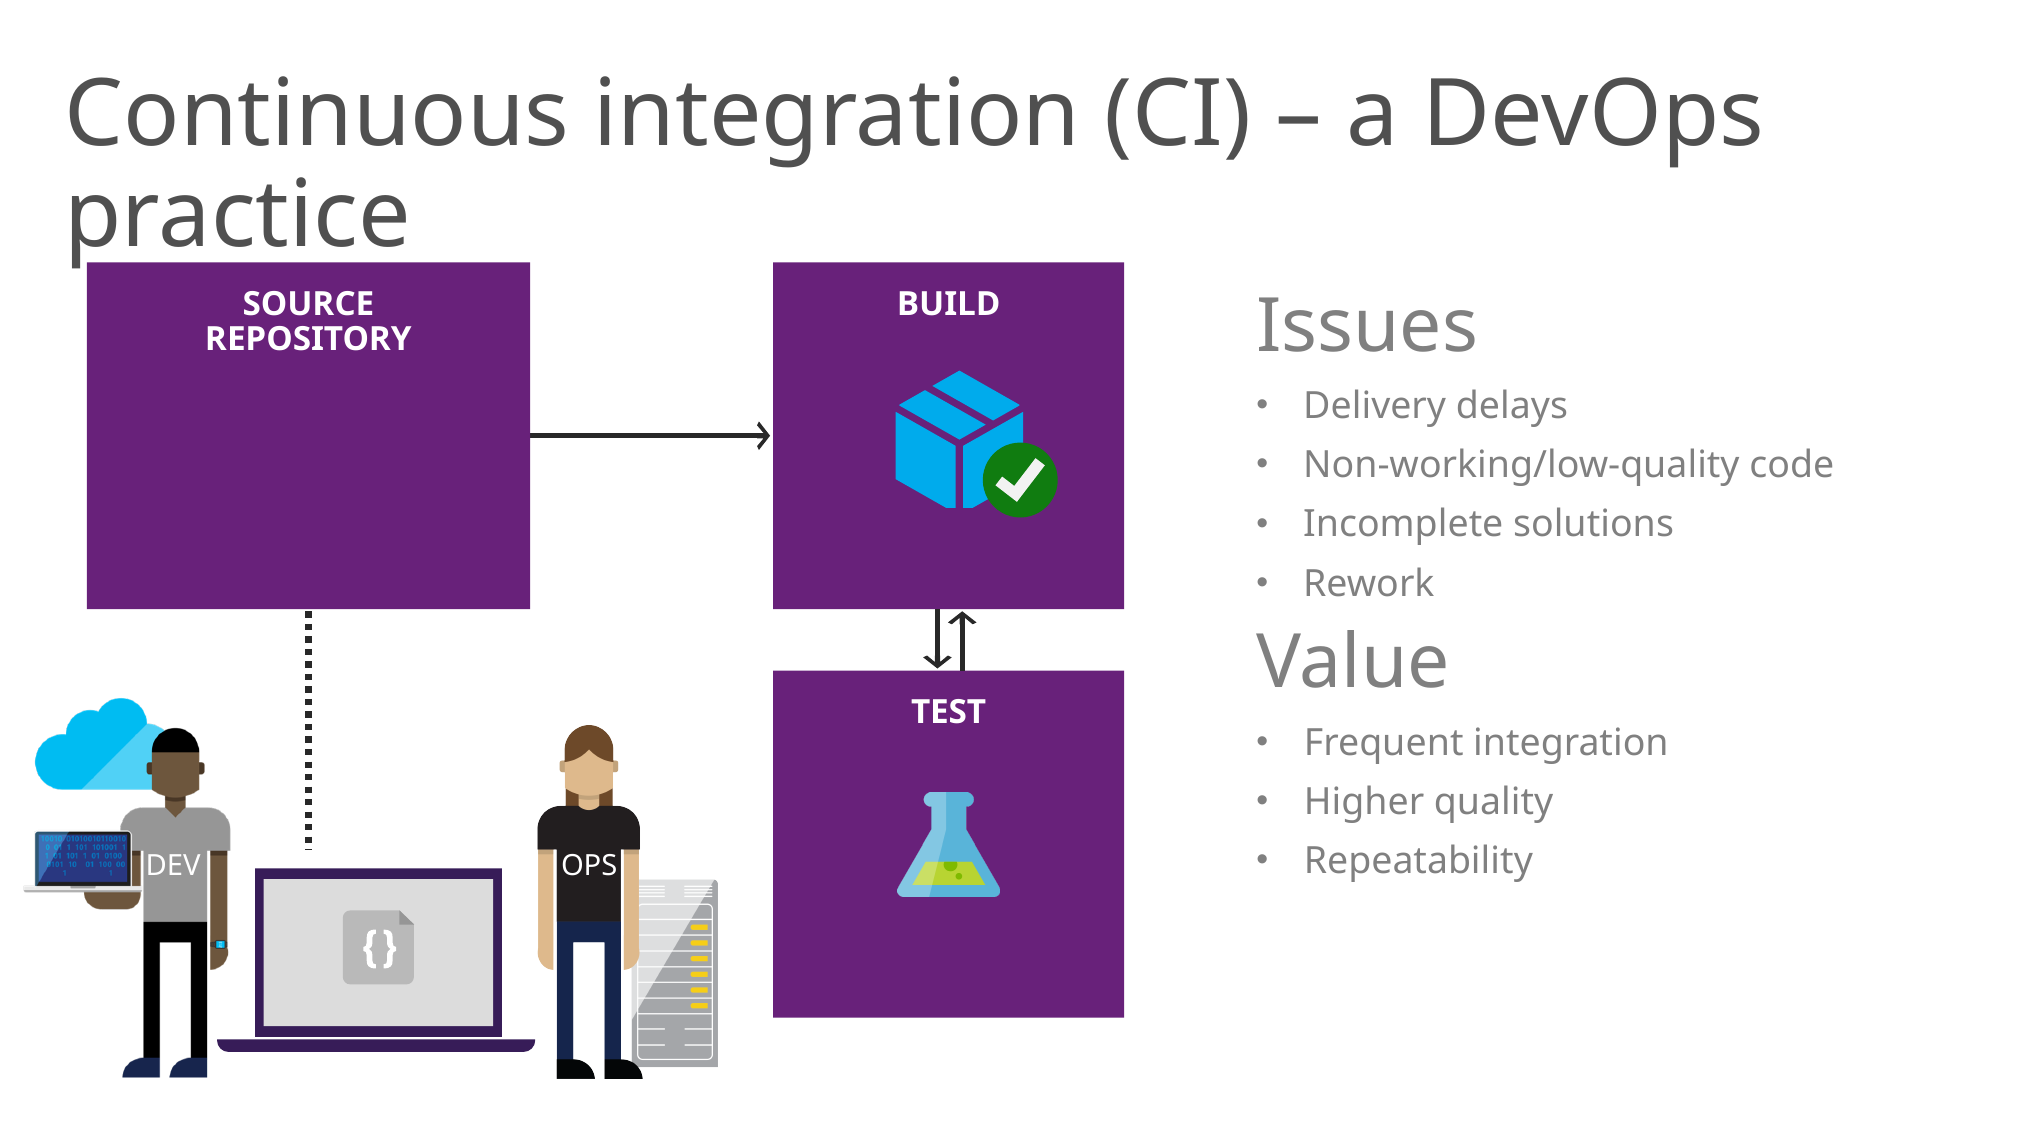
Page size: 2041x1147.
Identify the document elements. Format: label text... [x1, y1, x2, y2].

picture [11, 678, 242, 1092]
picture [897, 792, 1000, 897]
text_box BUILD [773, 262, 1125, 610]
picture [537, 725, 718, 1079]
text_box SOURCE REPOSITORY [86, 262, 531, 610]
text_box Issues Delivery delays Non-working/low-quality code Incomplete solutions Rework Value Frequent integration Higher quality Repeatability [1226, 262, 1865, 906]
text_box TEST [773, 670, 1125, 1018]
list Continuous integration (CI) – a DevOps practice [0, 0, 2041, 206]
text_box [342, 910, 415, 985]
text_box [242, 868, 536, 1052]
picture [864, 363, 1033, 508]
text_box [982, 442, 1058, 518]
